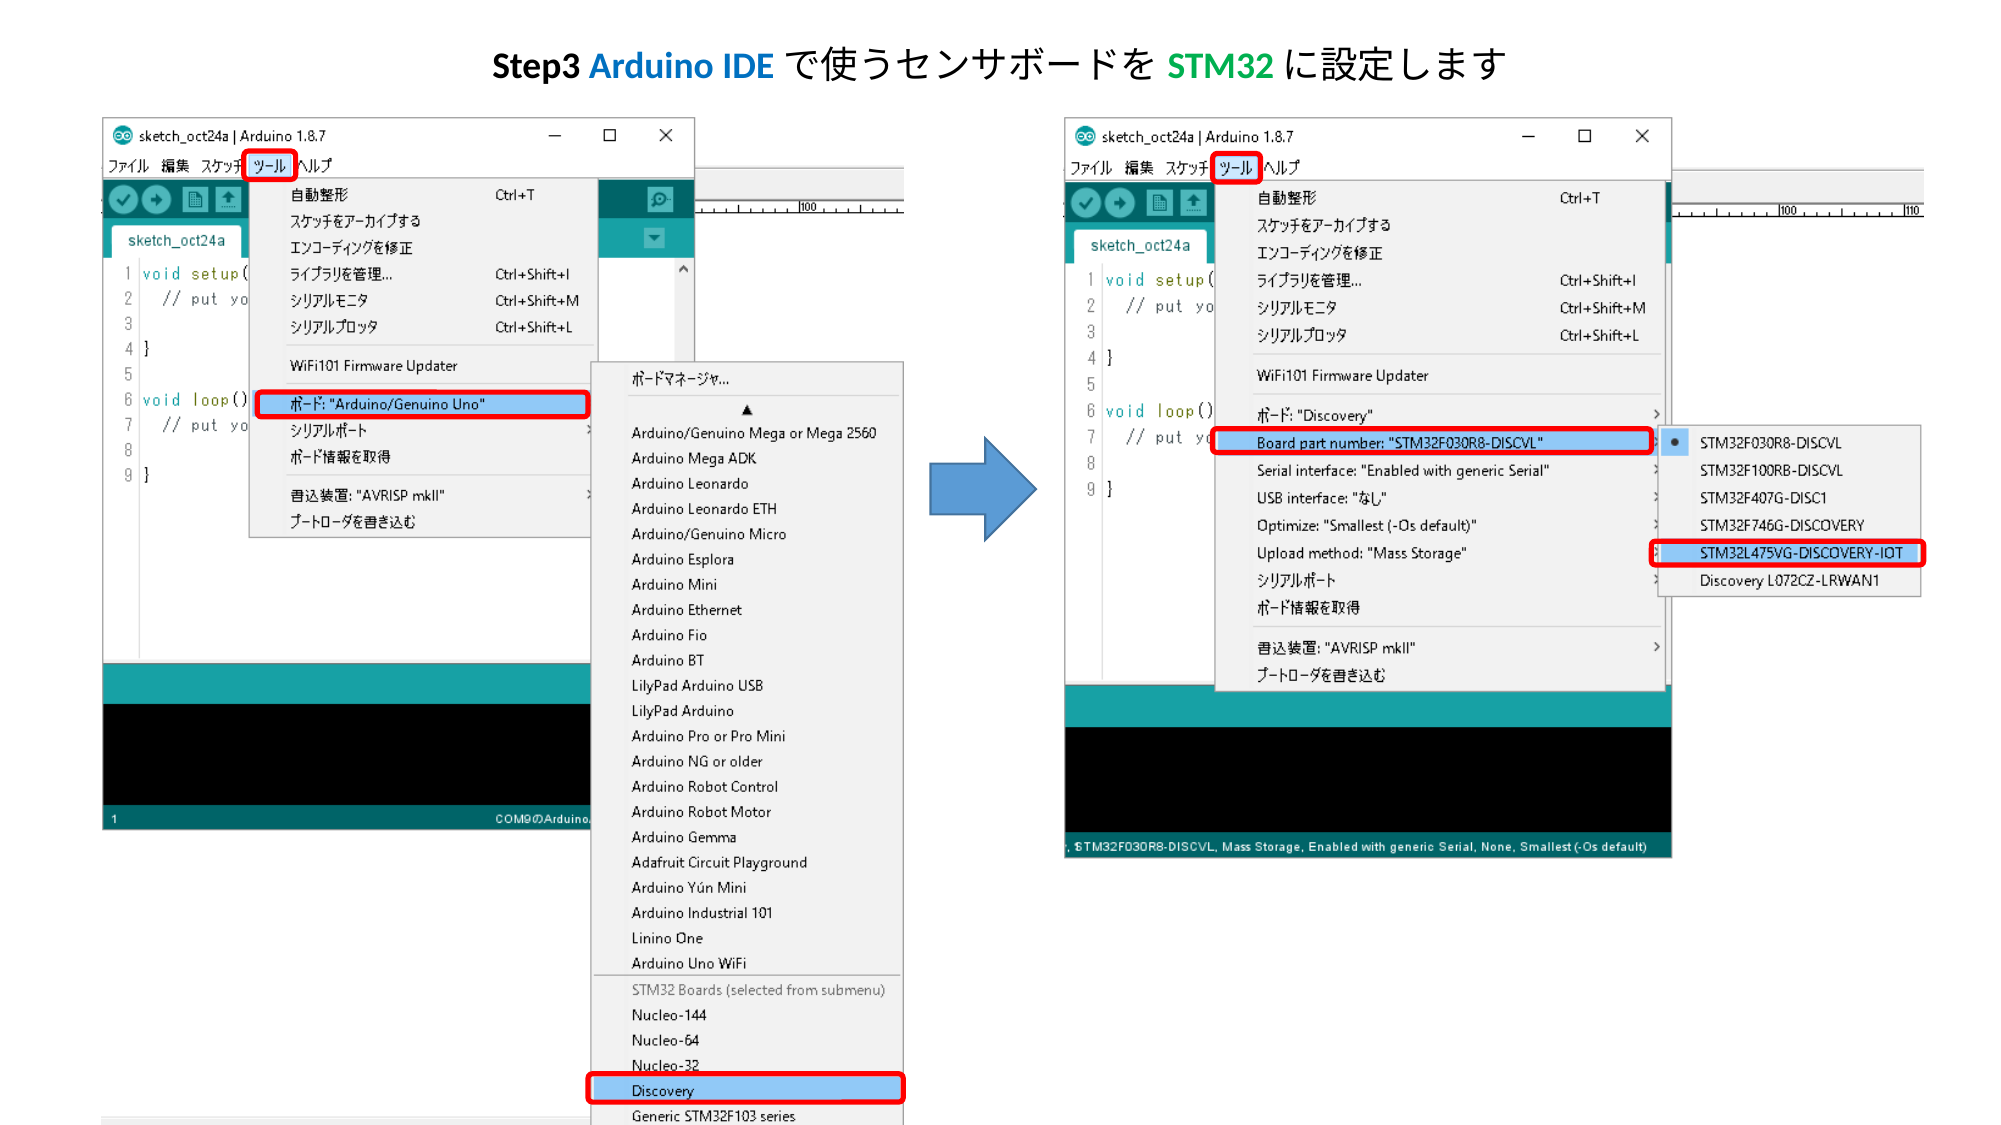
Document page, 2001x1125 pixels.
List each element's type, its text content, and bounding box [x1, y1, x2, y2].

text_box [101, 116, 904, 1125]
text_box [929, 435, 1038, 543]
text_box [1063, 116, 1924, 861]
text_box Step3 Arduino IDEで使うセンサボードをSTM32に設定します [0, 33, 2000, 94]
